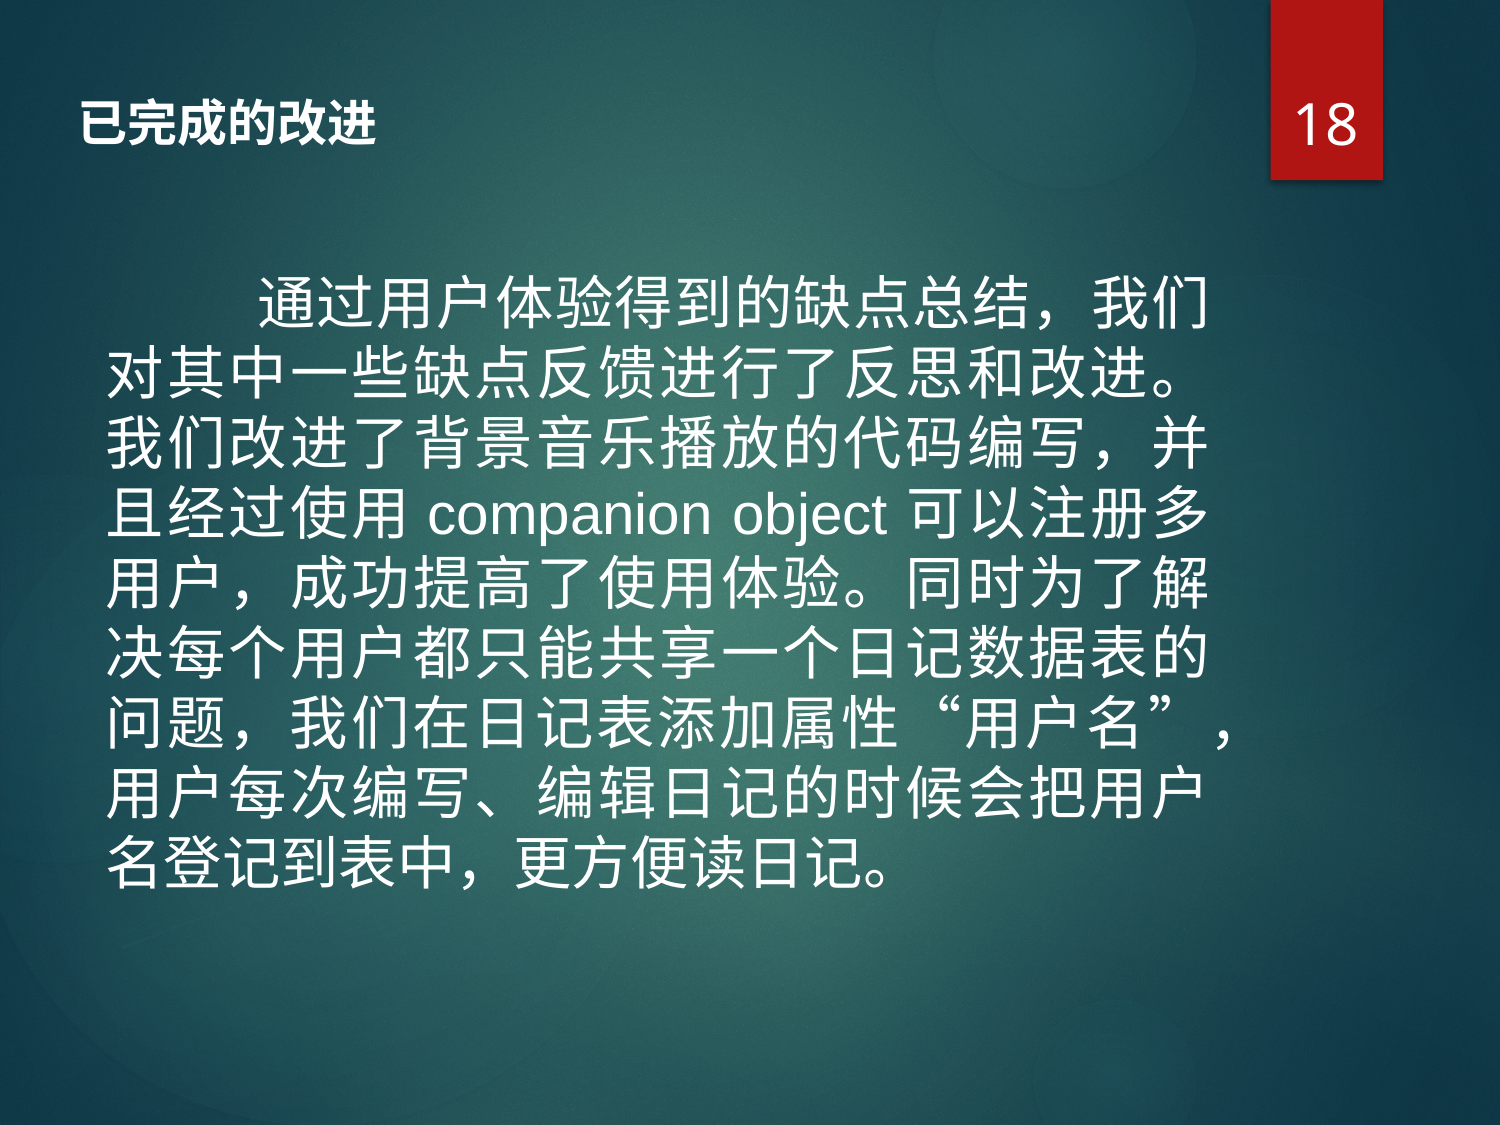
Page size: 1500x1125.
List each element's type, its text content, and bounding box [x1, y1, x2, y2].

text_box 通过用户体验得到的缺点总结，我们对其中一些缺点反馈进行了反思和改进。我们改进了背景音乐播放的代码编写，并且经过使用companion object可以注册多用户，成功提高了使用体验。同时为了解决每个用户都只能共享一个日记数据表的问题，我们在日记表添加属性“用户名”，用户每次编写、编辑日记的时候会把用户名登记到表中，更方便读日记。 [91, 258, 1225, 904]
text_box 已完成的改进 [63, 83, 393, 159]
slide_number 18 [1273, 48, 1378, 175]
